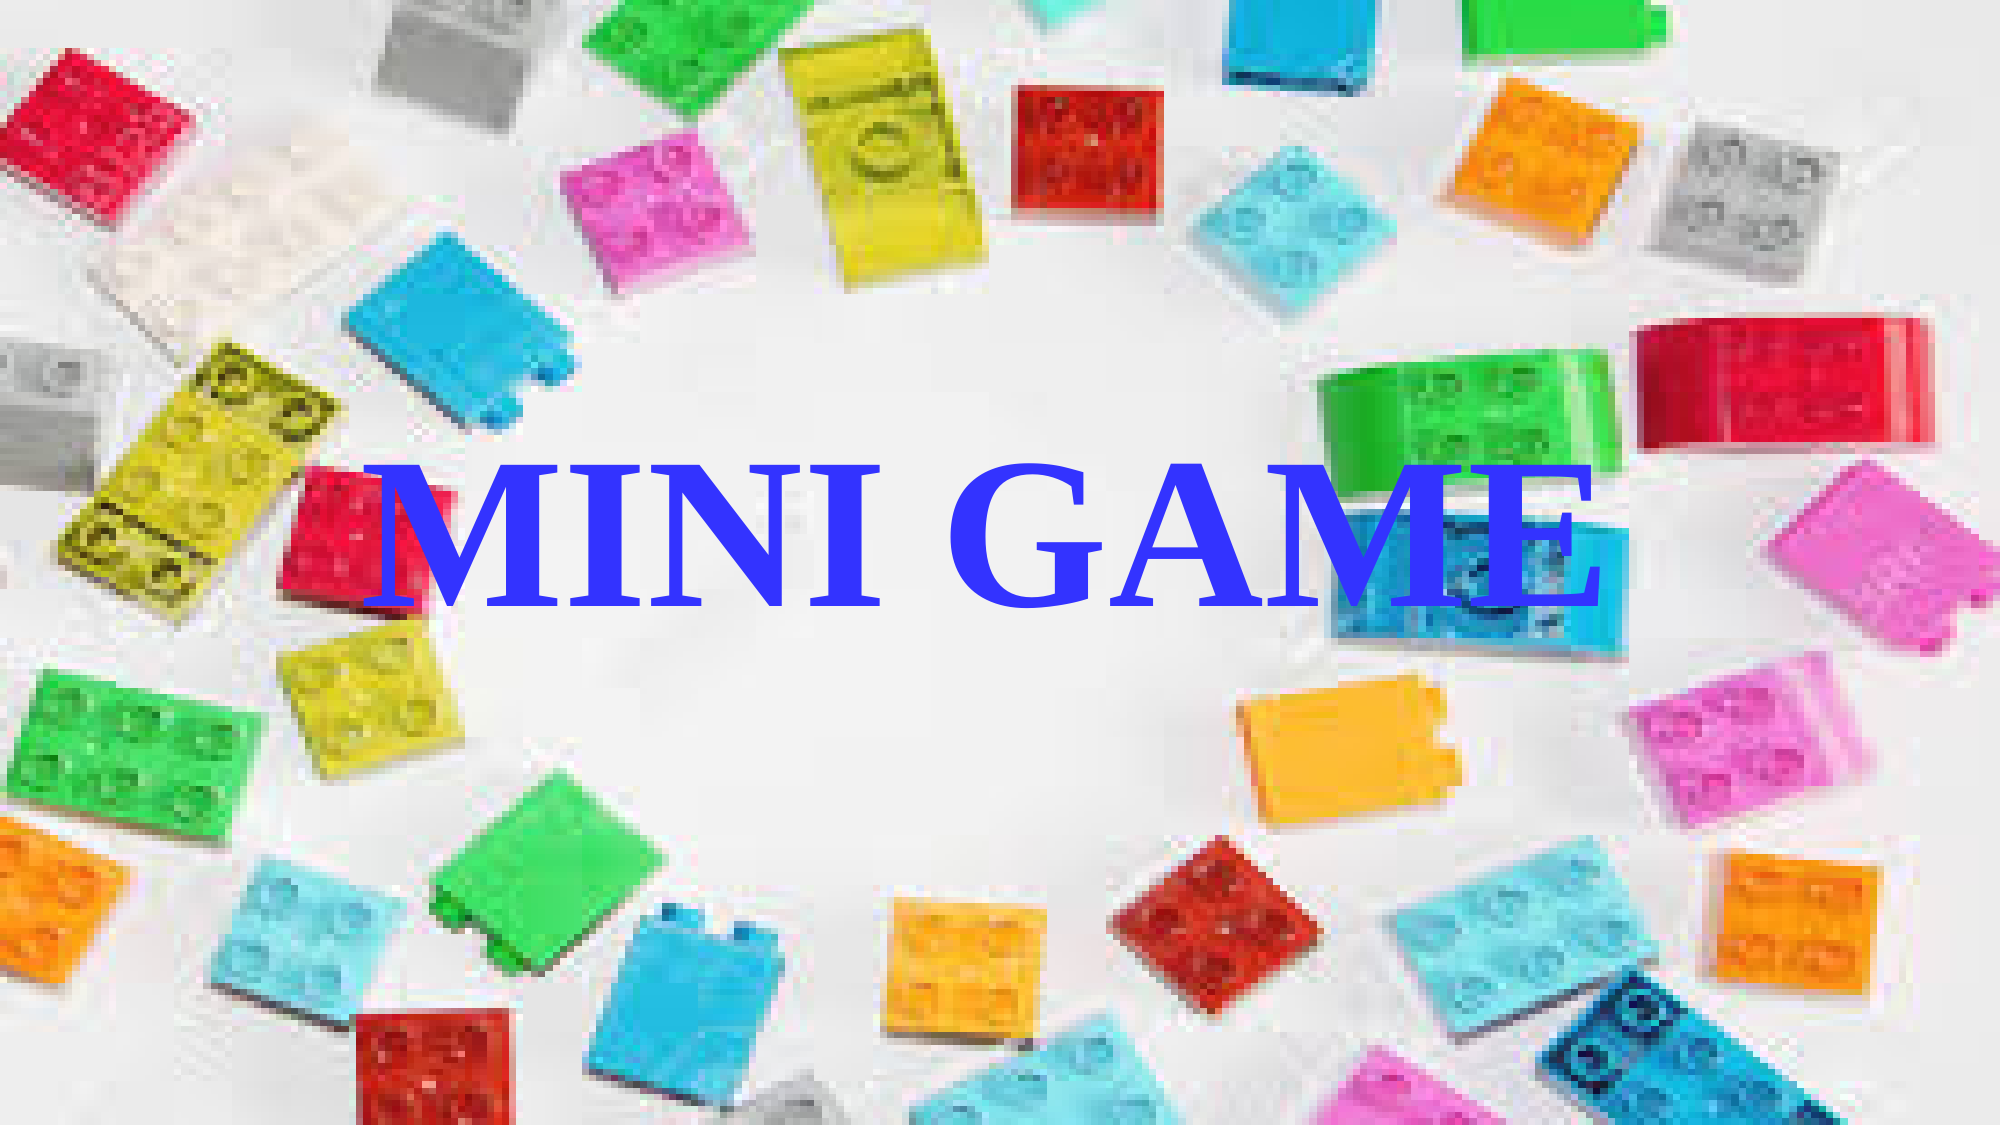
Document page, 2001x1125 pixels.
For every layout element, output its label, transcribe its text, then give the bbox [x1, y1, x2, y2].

title MINI GAME [326, 301, 1647, 771]
picture [0, 0, 2000, 1125]
